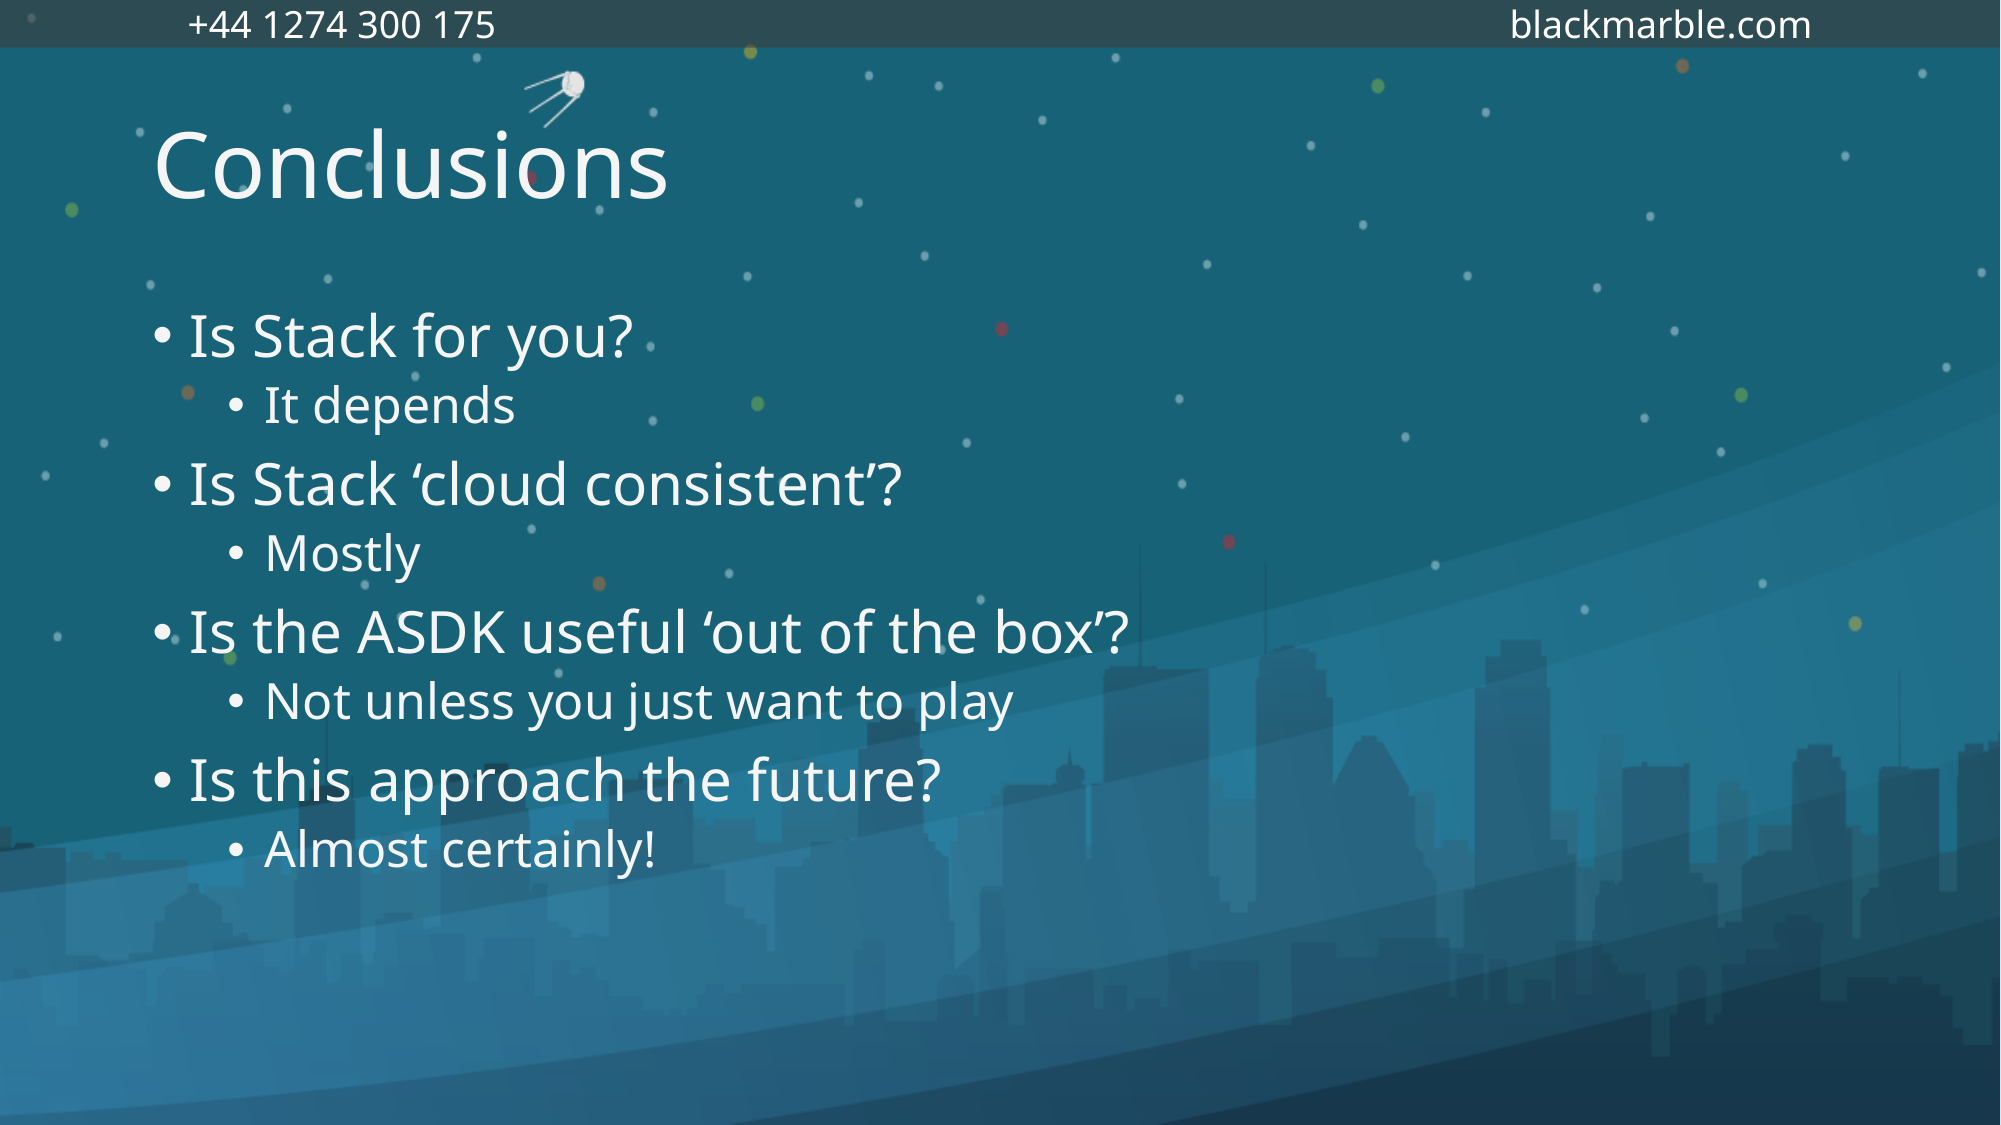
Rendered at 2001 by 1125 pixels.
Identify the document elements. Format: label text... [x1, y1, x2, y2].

picture [0, 0, 2001, 1125]
title Conclusions [137, 59, 1863, 278]
list Is Stack for you? It depends Is Stack ‘cloud consistent’? Mostly Is the ASDK useful ‘out of the box’? Not unless you just want to play Is this approach the future? Almost certainly! [137, 299, 1863, 1014]
